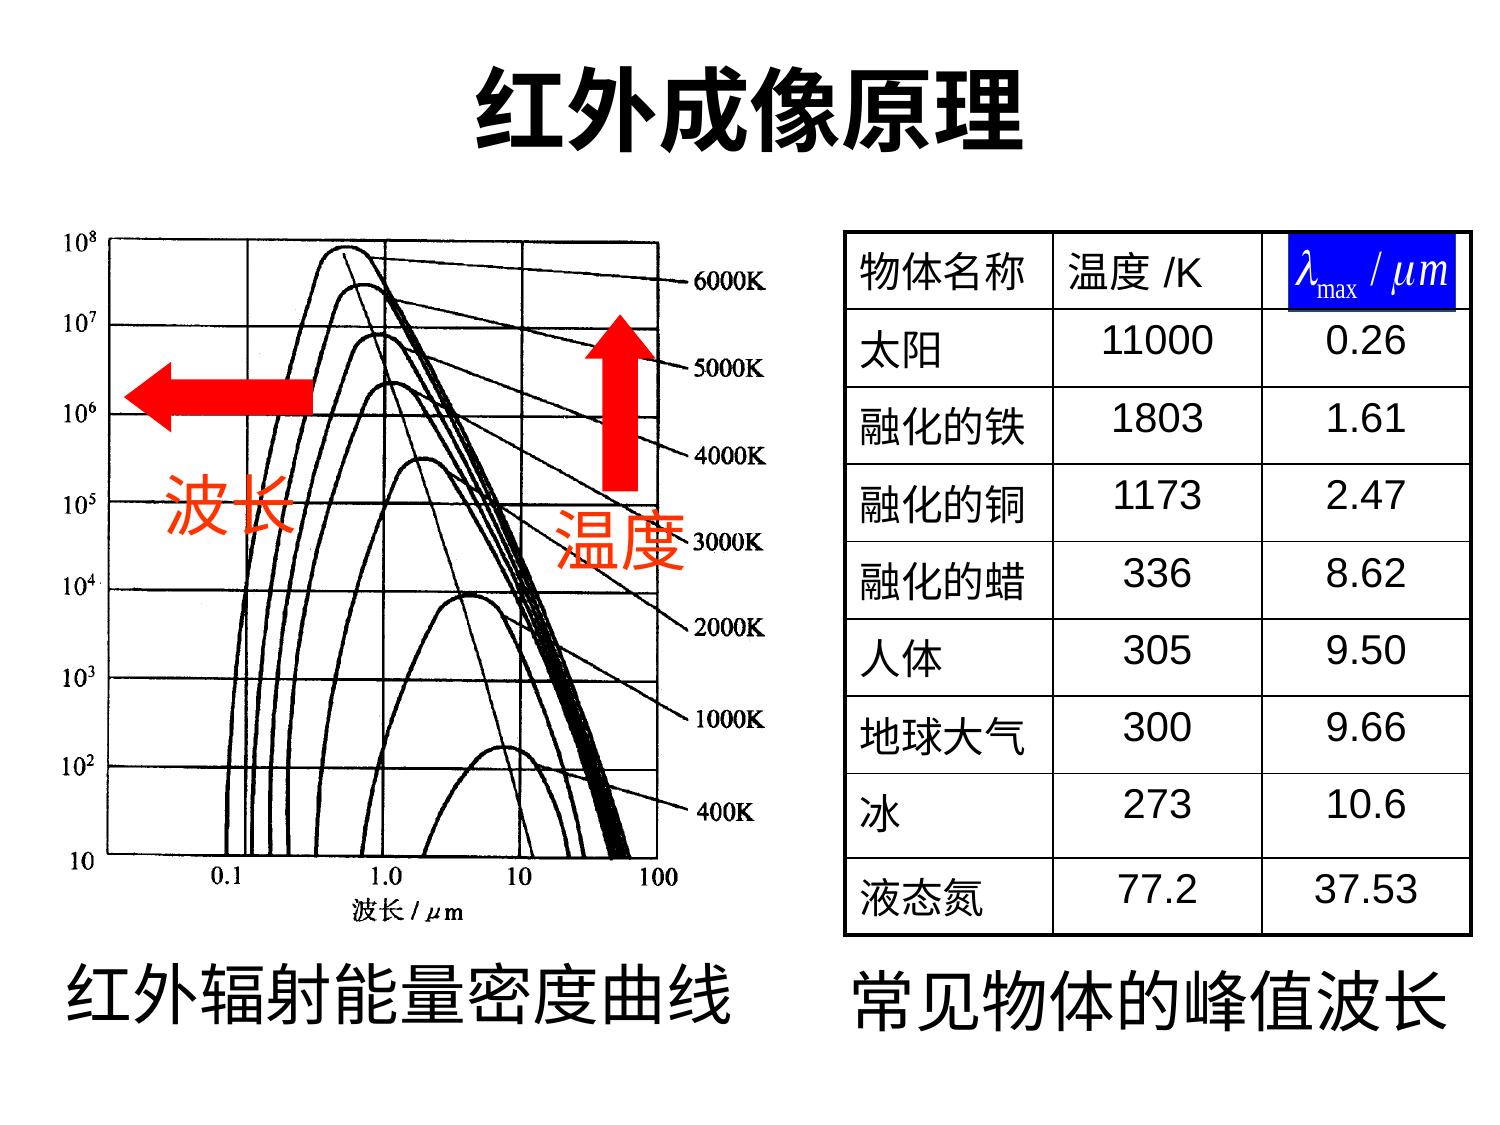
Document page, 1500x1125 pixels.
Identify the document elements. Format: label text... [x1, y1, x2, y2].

table_cell 8.62 [1263, 542, 1469, 618]
table_header [1456, 234, 1469, 308]
table_cell 77.2 [1054, 859, 1261, 933]
table_cell 1173 [1054, 465, 1261, 541]
table_cell 人体 [847, 620, 1052, 695]
table_cell 1803 [1054, 388, 1261, 463]
table_cell 地球大气 [847, 697, 1052, 773]
table_cell 273 [1054, 774, 1261, 857]
table_header 温度/K [1054, 234, 1261, 308]
table_cell 冰 [847, 774, 1052, 857]
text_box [1288, 234, 1456, 311]
table_cell 液态氮 [847, 859, 1052, 933]
table_header [1263, 234, 1286, 308]
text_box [29, 219, 798, 1042]
text_box 常见物体的峰值波长 [832, 952, 1465, 1048]
table_cell 305 [1054, 620, 1261, 695]
table_cell 9.50 [1263, 620, 1469, 695]
table_cell 融化的蜡 [847, 542, 1052, 618]
table_cell 2.47 [1263, 465, 1469, 541]
table_cell 融化的铜 [847, 465, 1052, 541]
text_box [123, 361, 337, 552]
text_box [525, 314, 715, 587]
table_cell 1.61 [1263, 388, 1469, 463]
table_cell 融化的铁 [847, 388, 1052, 463]
table_cell 37.53 [1263, 859, 1469, 933]
table_cell 10.6 [1263, 774, 1469, 857]
title 红外成像原理 [74, 44, 1426, 233]
table_cell 11000 [1054, 310, 1261, 386]
table_cell 太阳 [847, 310, 1052, 386]
table_cell 0.26 [1263, 310, 1469, 386]
table_cell 300 [1054, 697, 1261, 773]
table_cell 9.66 [1263, 697, 1469, 773]
table_cell 336 [1054, 542, 1261, 618]
table_header 物体名称 [847, 234, 1052, 308]
